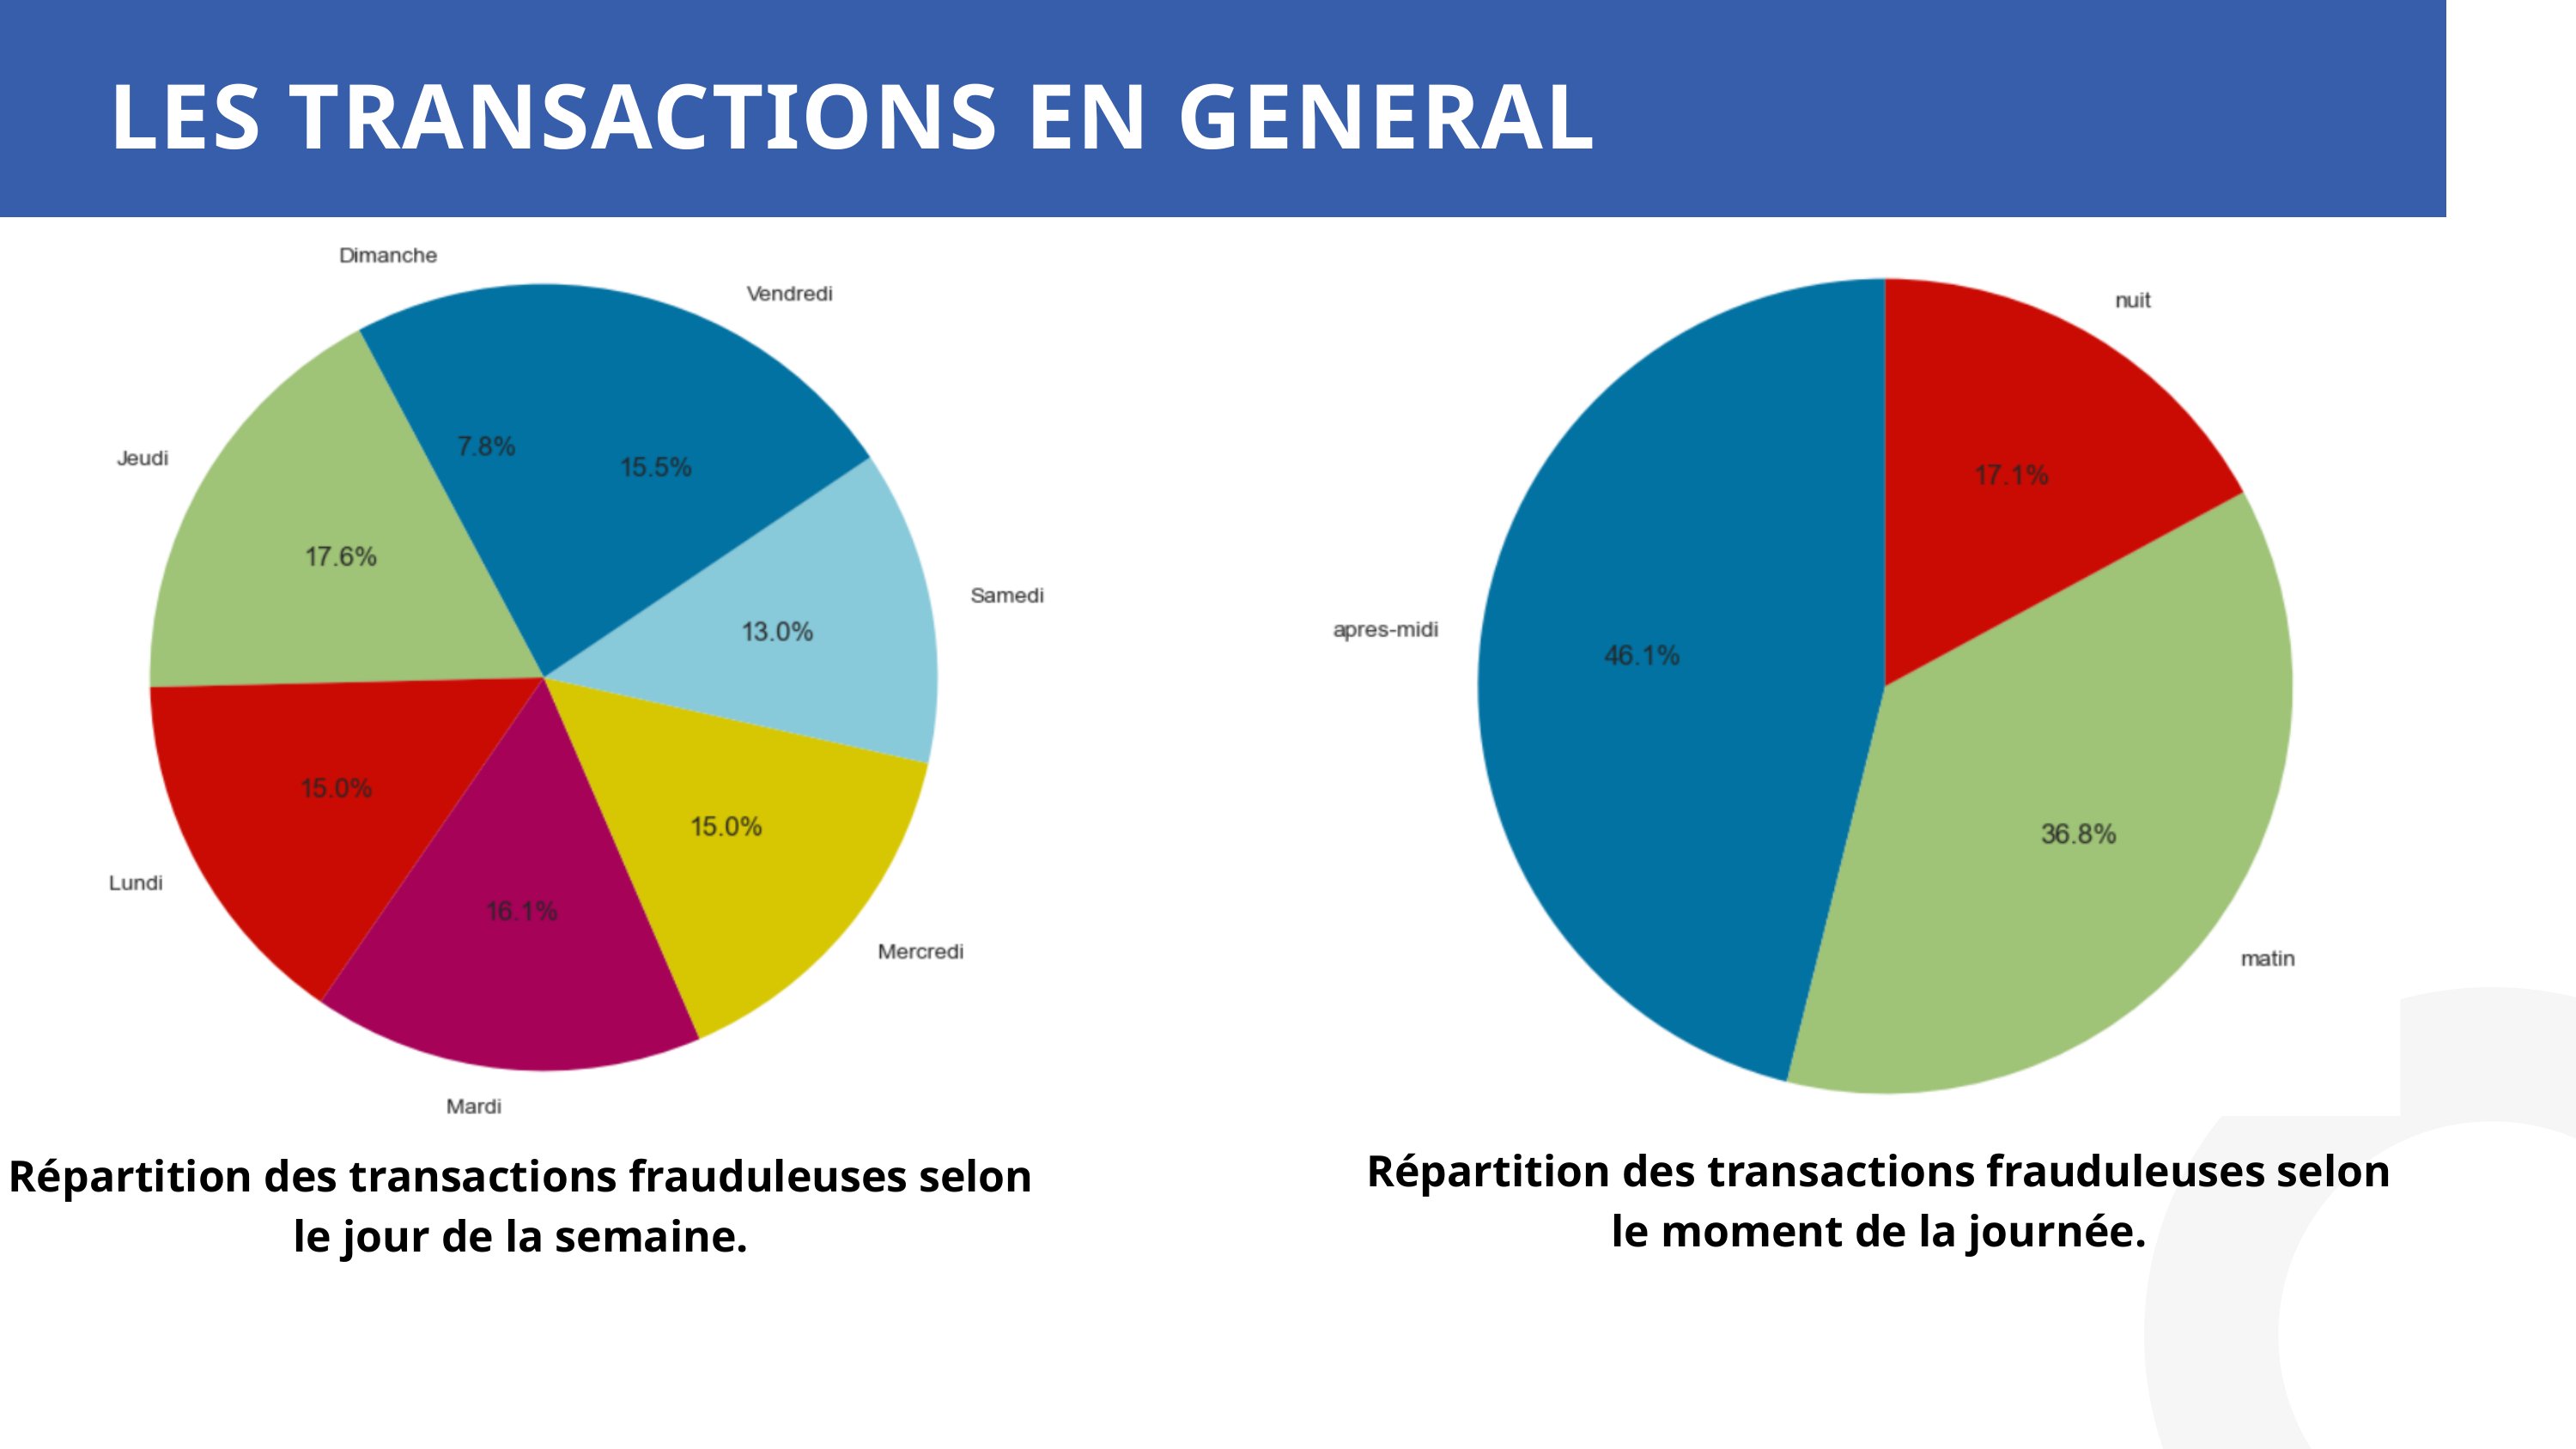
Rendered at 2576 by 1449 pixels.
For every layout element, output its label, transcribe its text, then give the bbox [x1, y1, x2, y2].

text_box Répartition des transactions frauduleuses selon le jour de la semaine. [0, 1140, 1042, 1261]
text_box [0, 0, 2447, 218]
text_box [1320, 242, 2401, 1116]
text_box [2210, 1053, 2576, 1449]
text_box Répartition des transactions frauduleuses selon le moment de la journée. [1358, 1135, 2206, 1256]
text_box [42, 227, 1055, 1146]
